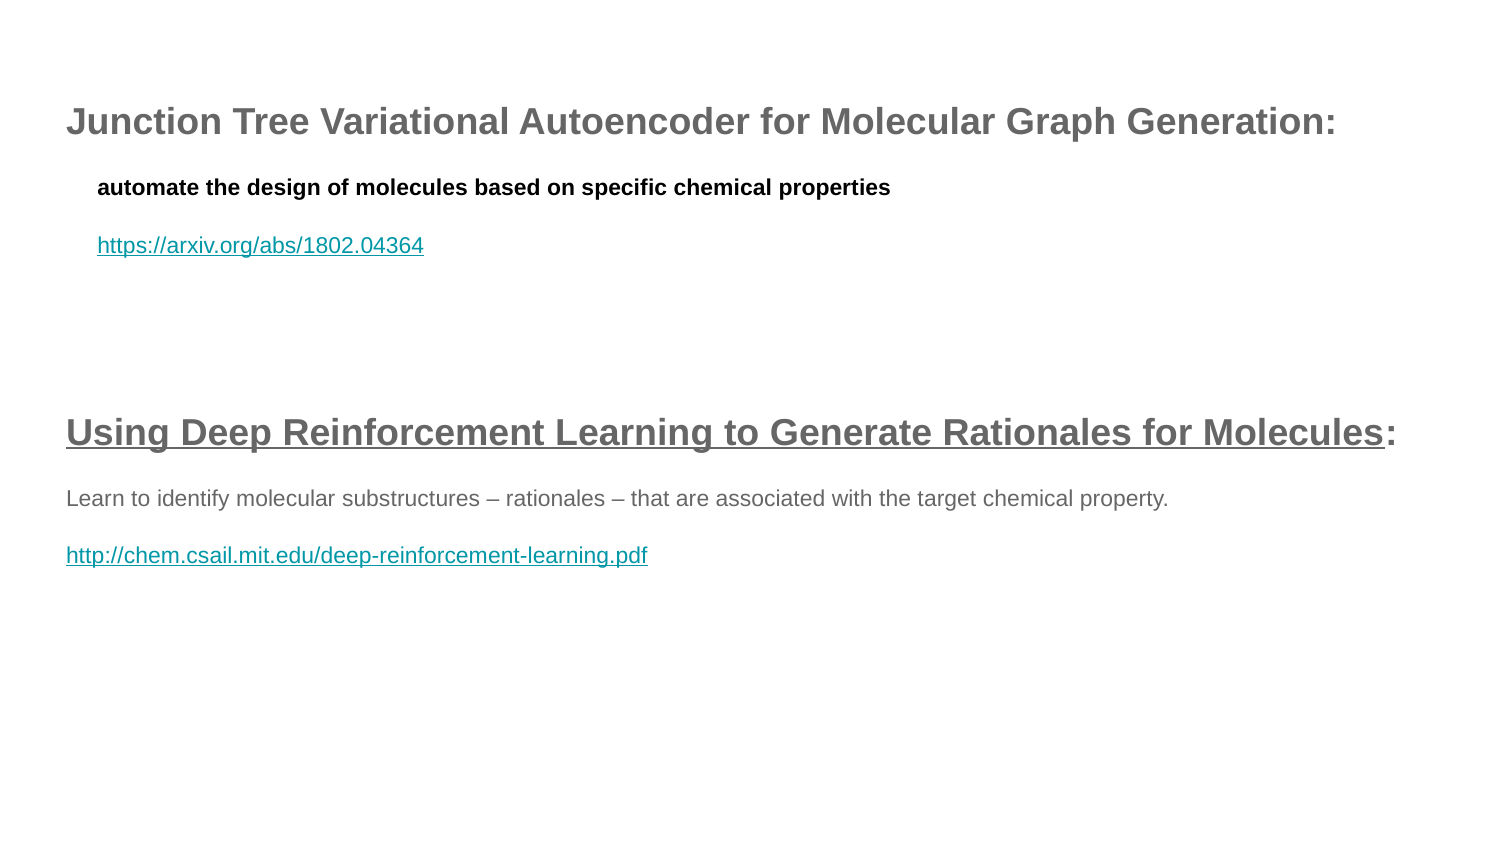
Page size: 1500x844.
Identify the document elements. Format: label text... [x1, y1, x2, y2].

title Junction Tree Variational Autoencoder for Molecular Graph Generation: automate the design of molecules based on specific chemical properties https://arxiv.org/abs/1802.04364 Using Deep Reinforcement Learning to Generate Rationales for Molecules: Learn to identify molecular substructures – rationales – that are associated with the target chemical property. http://chem.csail.mit.edu/deep-reinforcement-learning.pdf [51, 72, 1449, 167]
